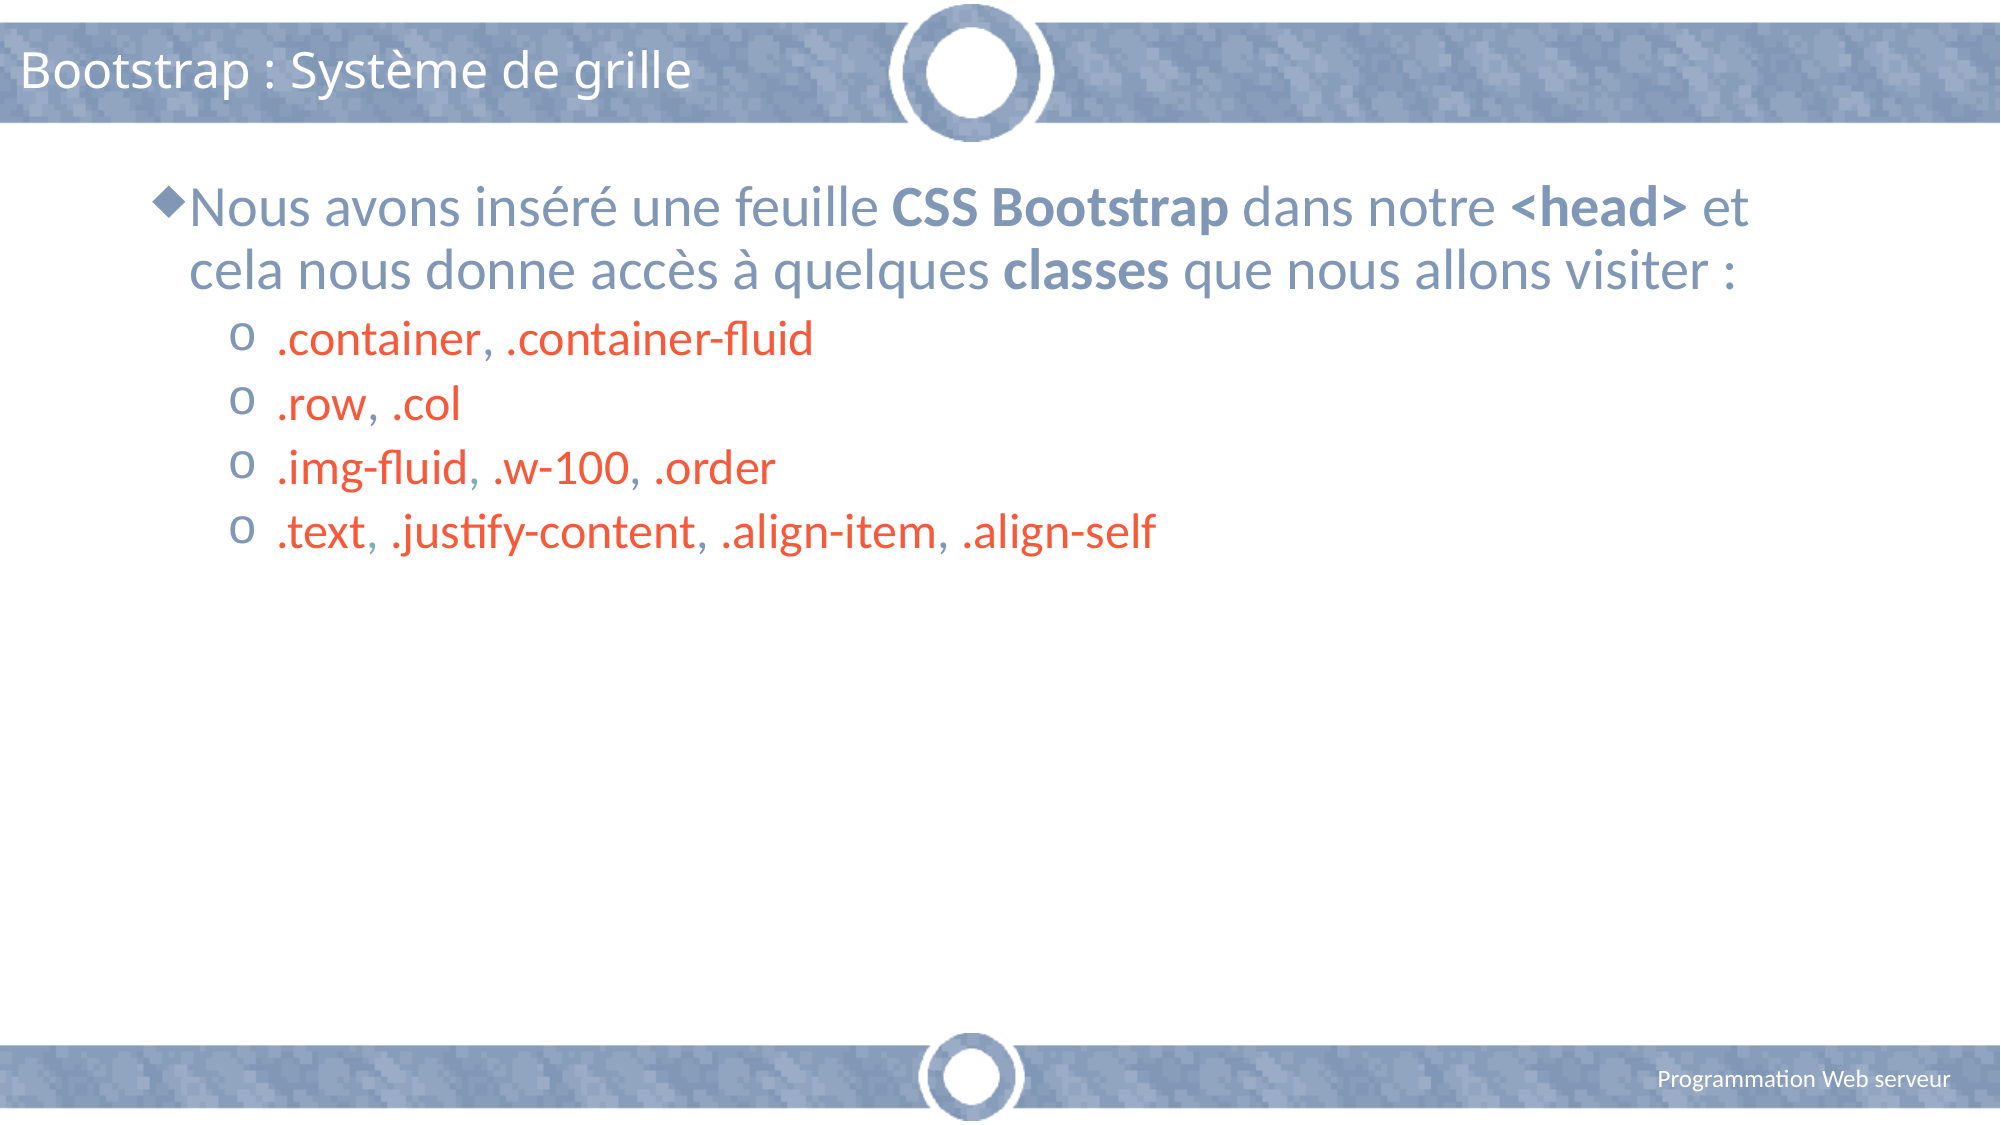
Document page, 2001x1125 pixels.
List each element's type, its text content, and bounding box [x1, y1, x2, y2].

list Nous avons inséré une feuille CSS Bootstrap dans notre <head> et cela nous donne accès à quelques classes que nous allons visiter : .container, .container-fluid .row, .col .img-fluid, .w-100, .order .text, .justify-content, .align-item, .align-self [137, 168, 1863, 1014]
title Bootstrap : Système de grille [4, 22, 884, 123]
picture [0, 4, 2000, 142]
picture [0, 1033, 2000, 1121]
